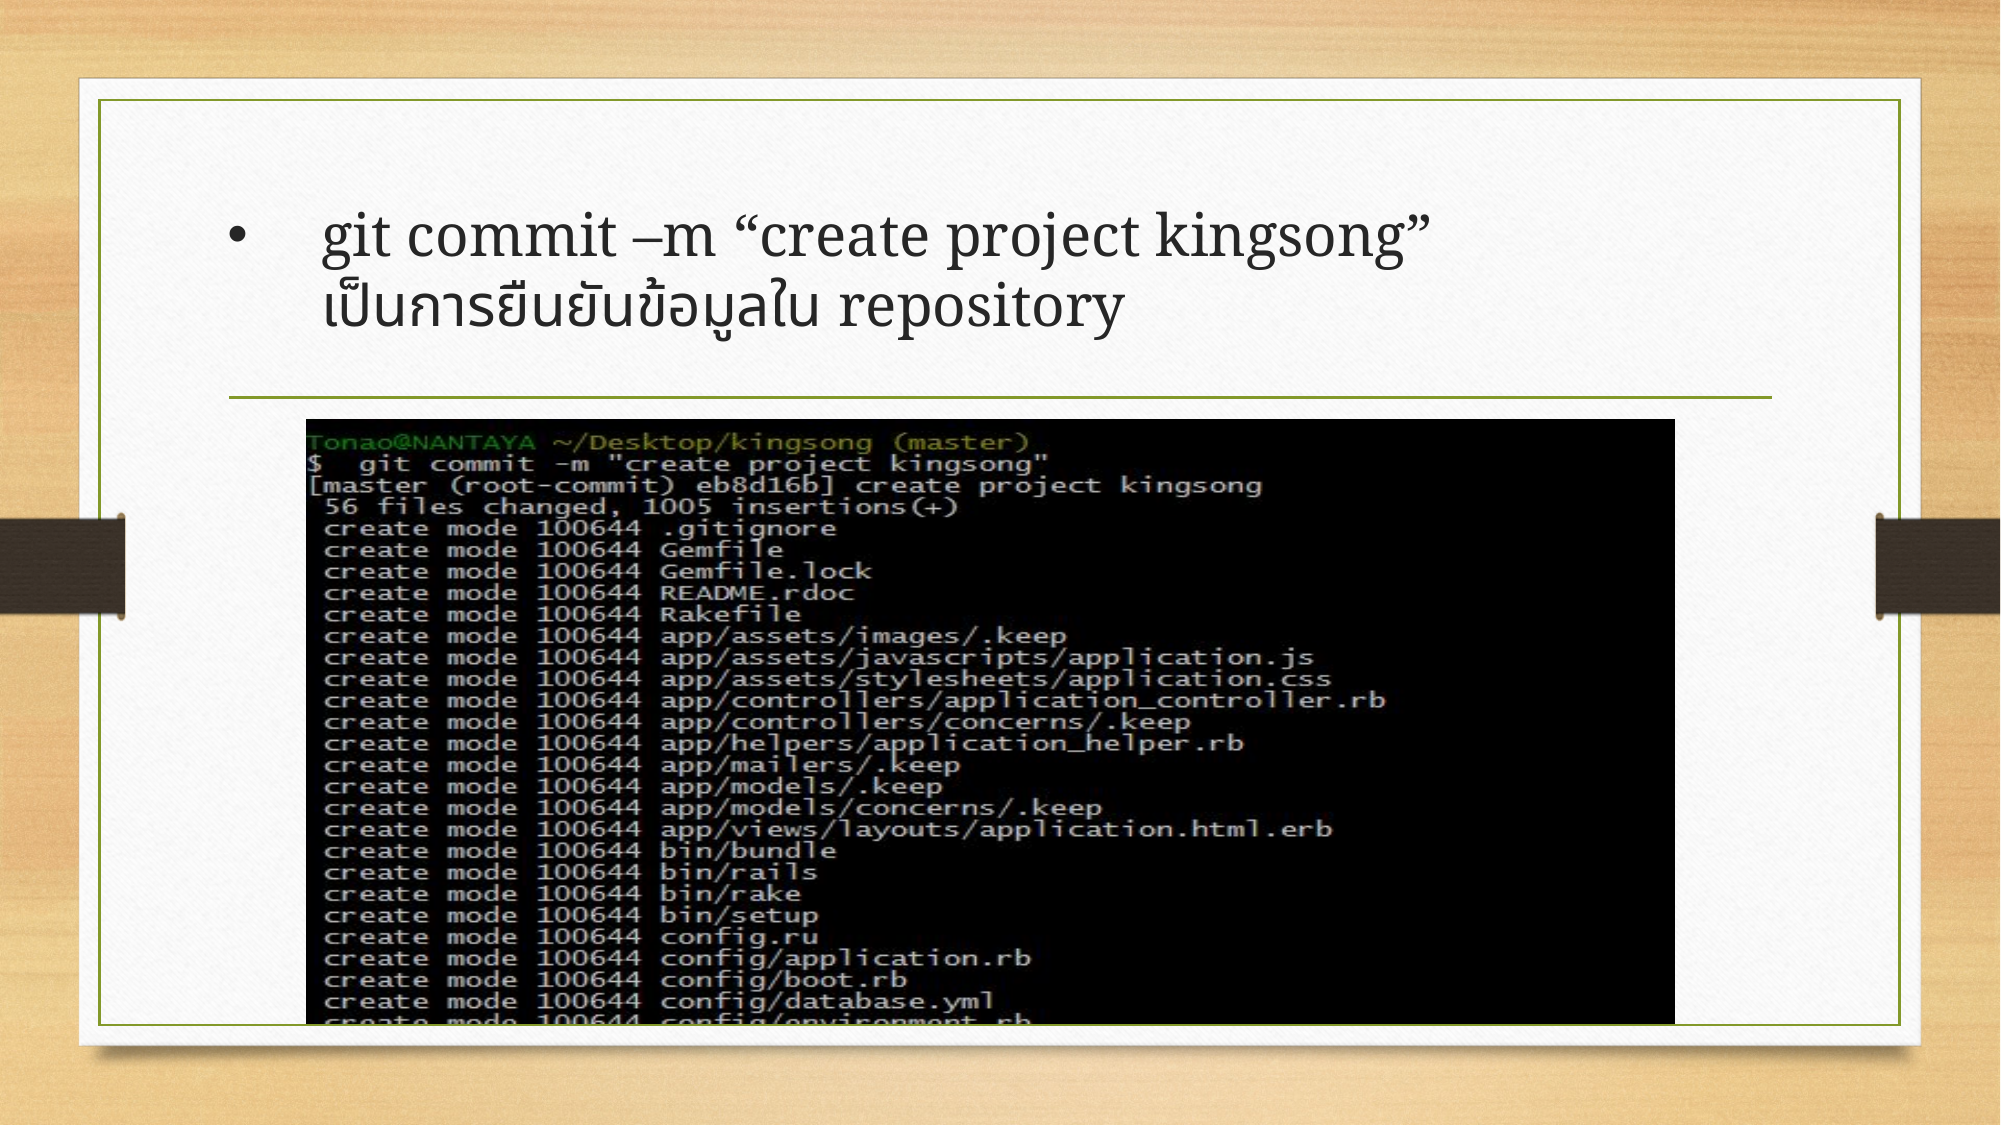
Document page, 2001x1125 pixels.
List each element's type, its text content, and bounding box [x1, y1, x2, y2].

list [306, 419, 1675, 1025]
title git commit –m “create project kingsong” เป็นการยืนยันข้อมูลใน repository [212, 161, 1788, 375]
picture [0, 0, 2001, 1125]
